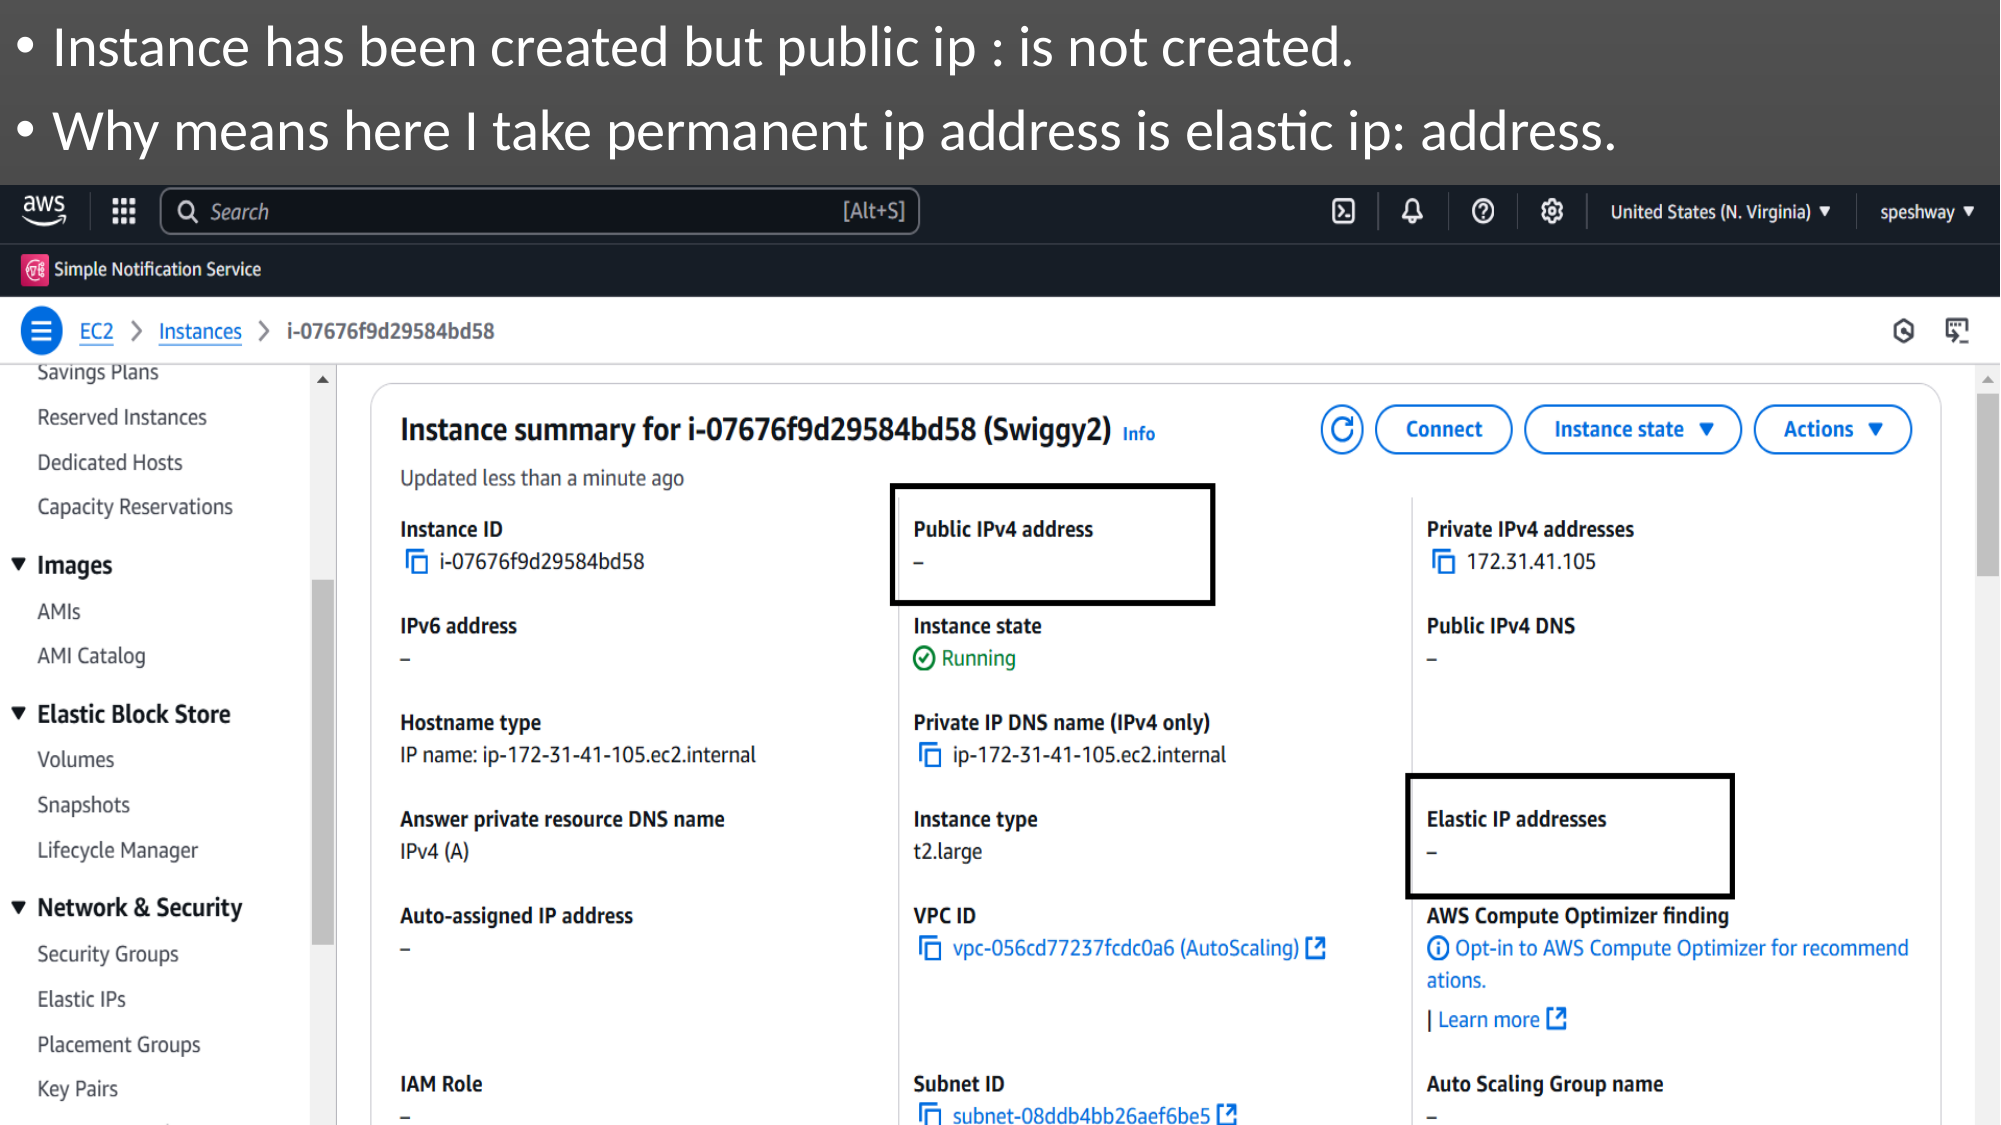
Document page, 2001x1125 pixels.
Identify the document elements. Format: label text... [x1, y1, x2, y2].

picture [0, 185, 2000, 1125]
list Instance has been created but public ip : is not created. Why means here I take permanent ip address is elastic ip: address. [0, 8, 2000, 185]
